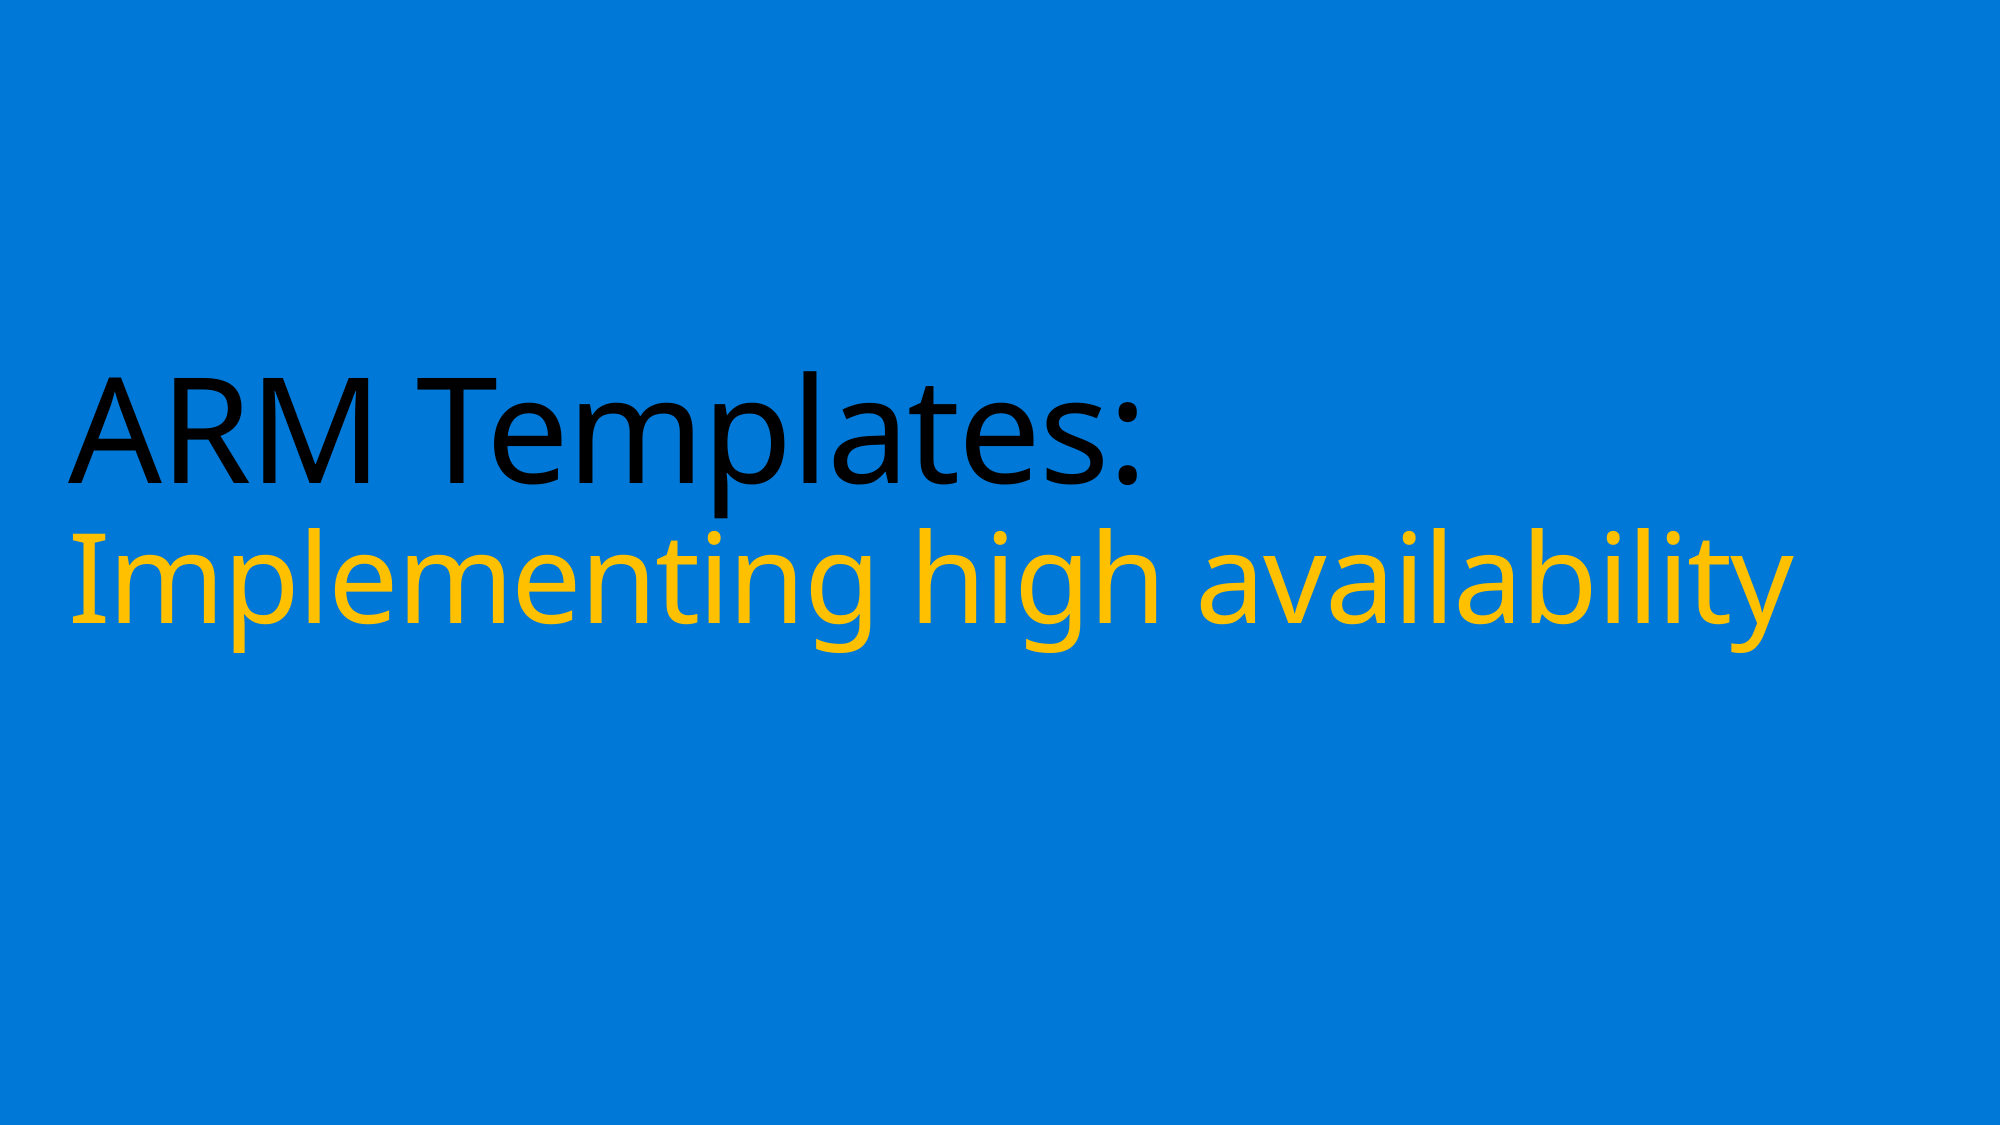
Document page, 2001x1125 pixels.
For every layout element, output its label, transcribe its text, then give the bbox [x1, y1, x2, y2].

title ARM Templates: Implementing high availability [44, 341, 1956, 669]
